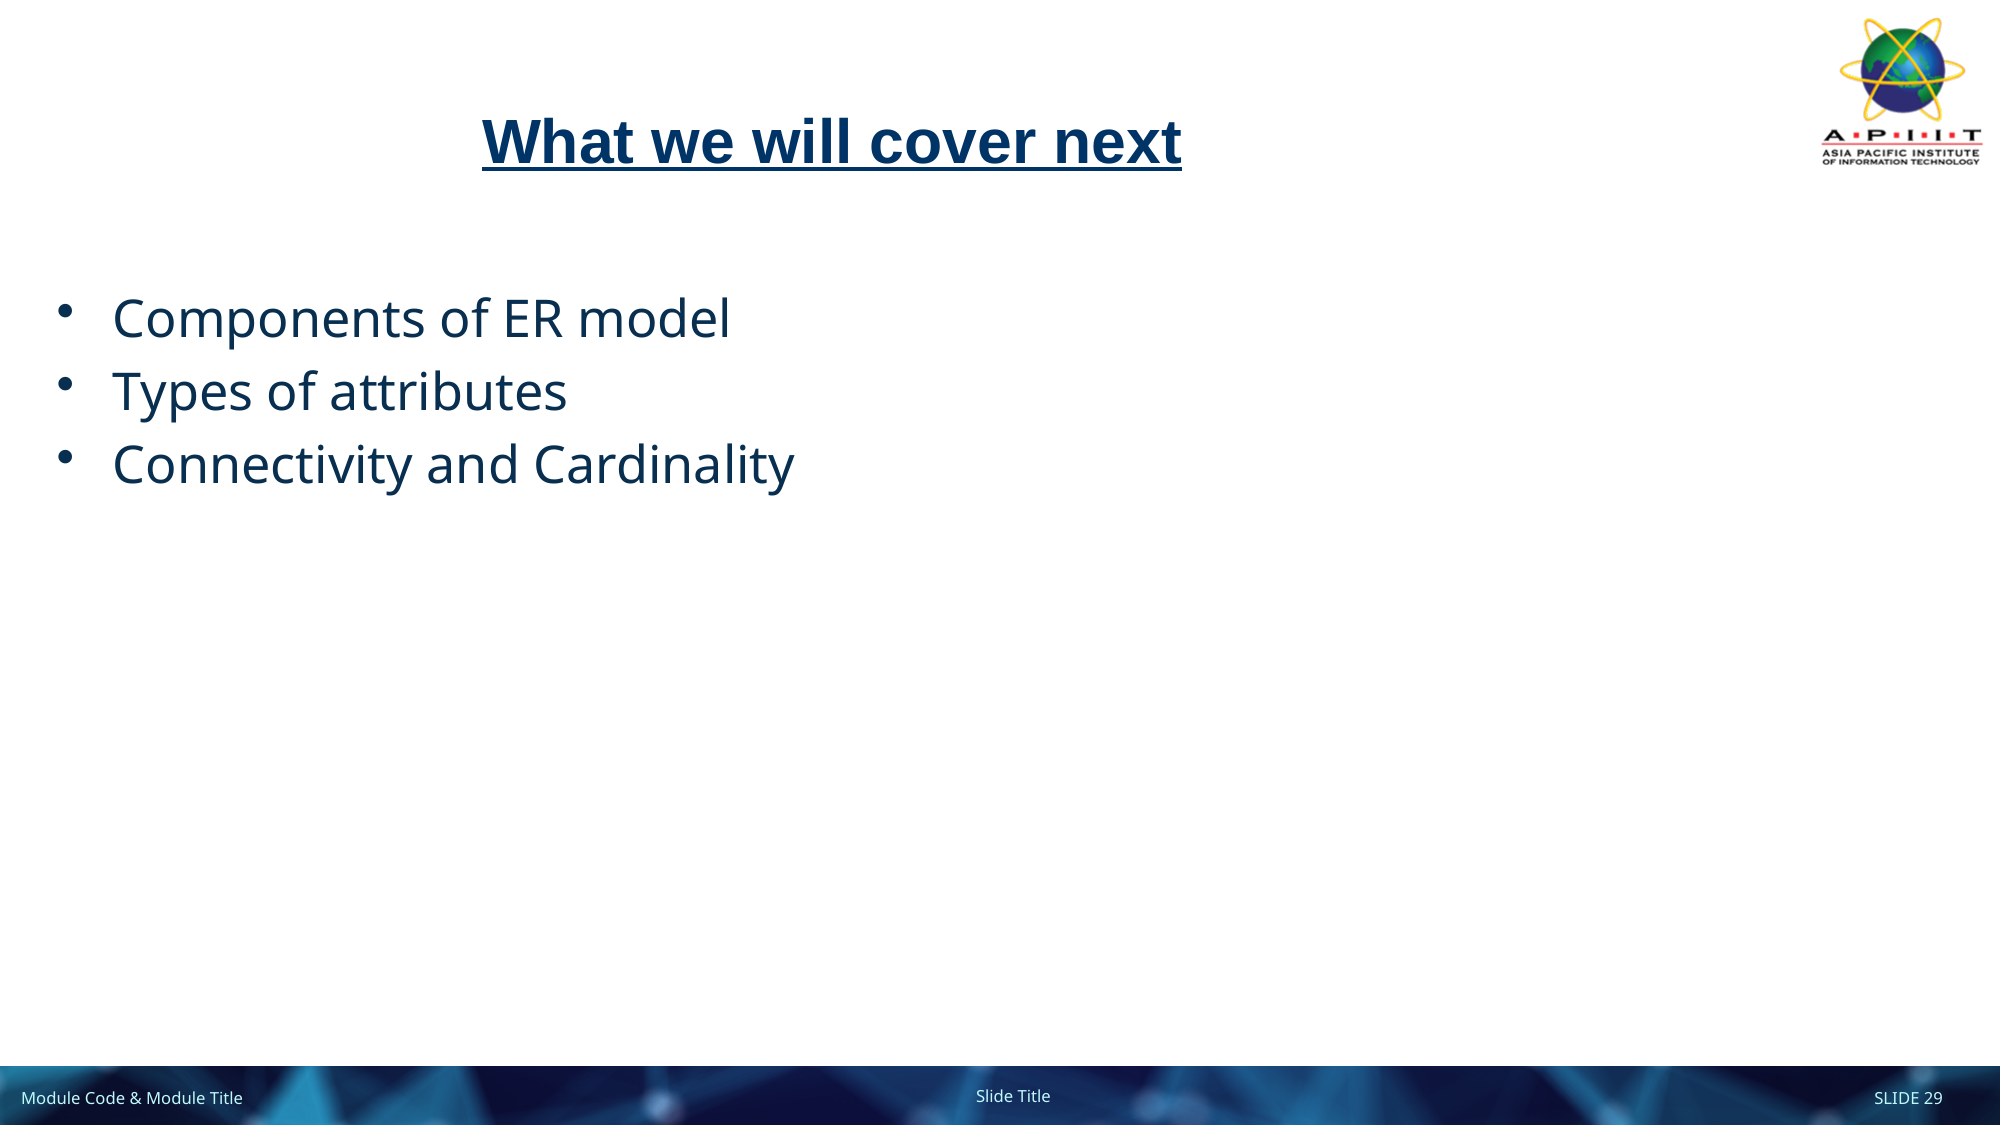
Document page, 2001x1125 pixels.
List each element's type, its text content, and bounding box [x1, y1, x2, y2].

picture [0, 1066, 2000, 1125]
title What we will cover next [467, 37, 1207, 241]
picture [1803, 0, 2000, 182]
list Components of ER model Types of attributes Connectivity and Cardinality [41, 278, 1969, 1021]
